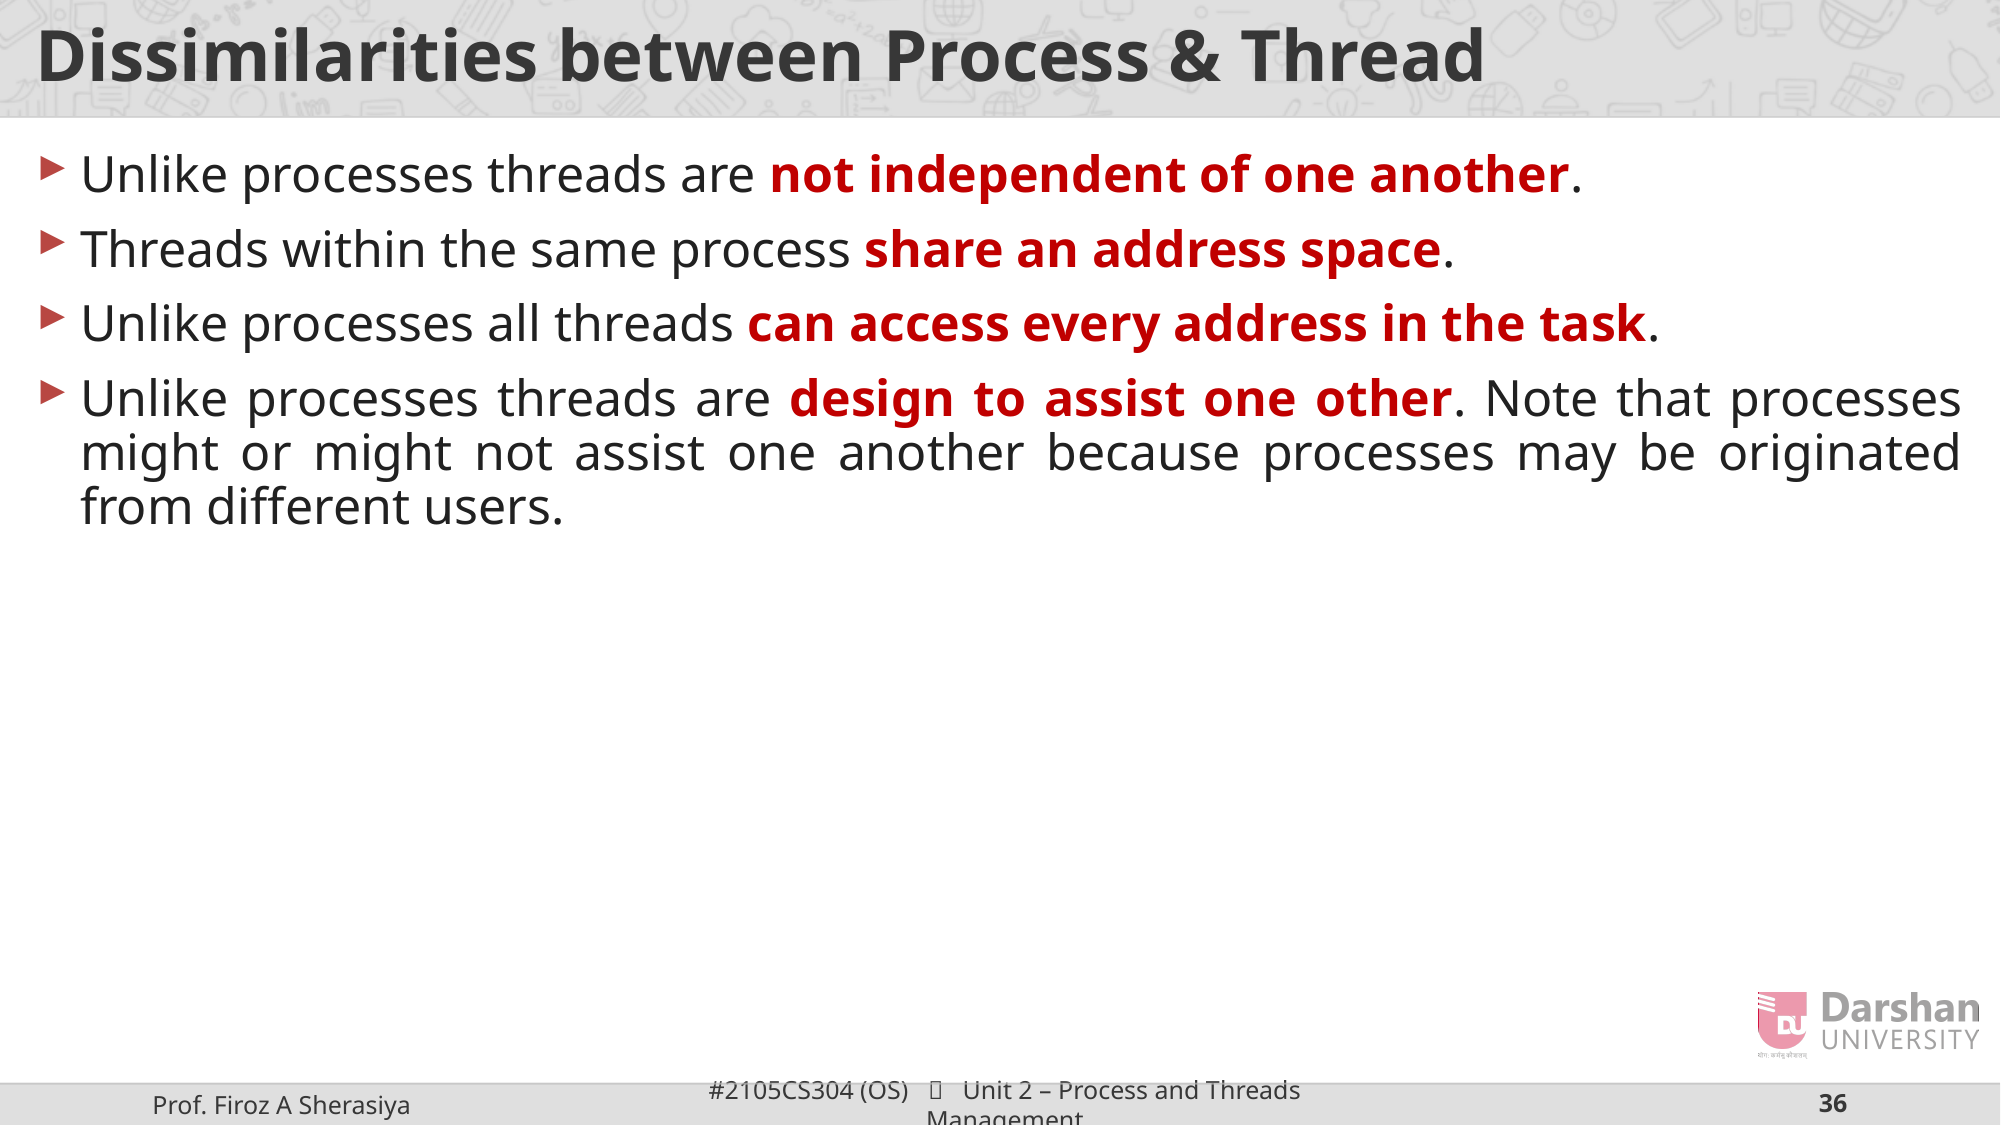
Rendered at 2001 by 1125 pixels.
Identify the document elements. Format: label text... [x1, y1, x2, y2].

title Dissimilarities between Process & Thread [0, 0, 2000, 117]
list Unlike processes threads are not independent of one another. Threads within the same process share an address space. Unlike processes all threads can access every address in the task. Unlike processes threads are design to assist one other. Note that processes might or might not assist one another because processes may be originated from different users. [21, 141, 1979, 1059]
